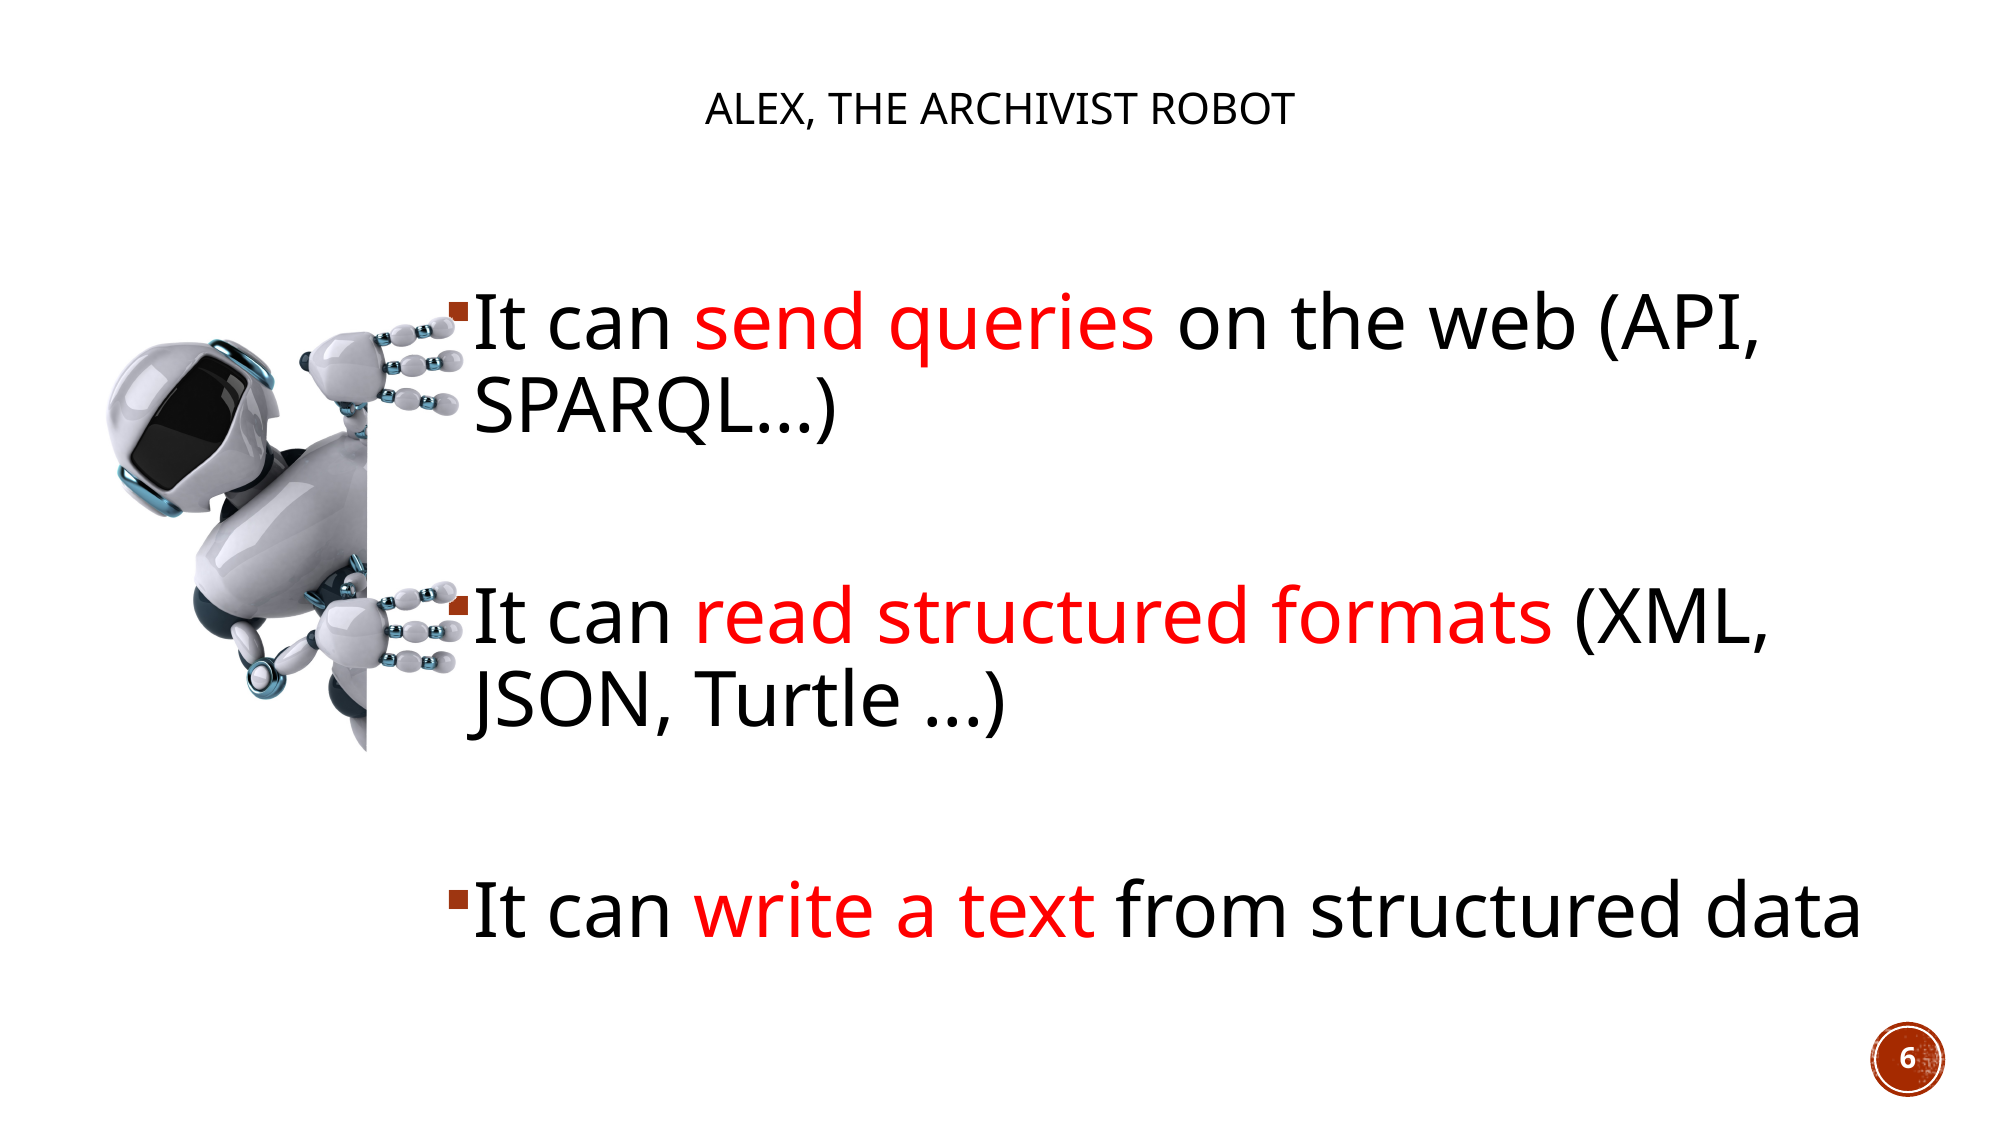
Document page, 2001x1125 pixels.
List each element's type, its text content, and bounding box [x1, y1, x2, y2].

list It can send queries on the web (API, SPARQL…) It can read structured formats (XML, JSON, Turtle ...) It can write a text from structured data [428, 161, 1895, 991]
title Alex, the archivist robot [175, 79, 1826, 142]
picture [92, 303, 489, 754]
slide_number 6 [1855, 1028, 1961, 1089]
